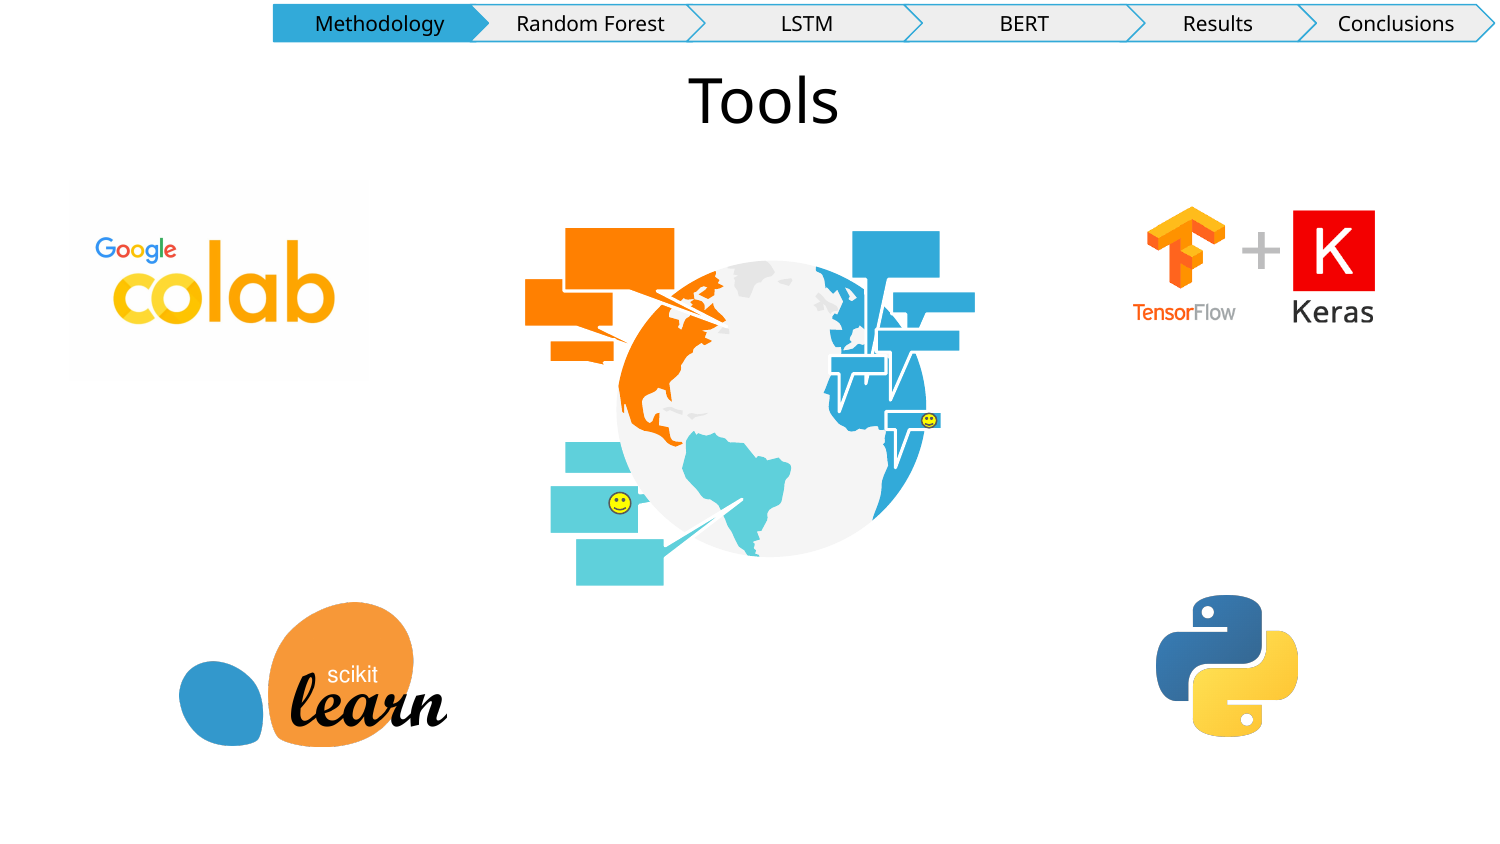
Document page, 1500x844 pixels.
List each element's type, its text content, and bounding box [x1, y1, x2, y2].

text_box [941, 329, 961, 353]
text_box [549, 484, 600, 535]
picture [1156, 595, 1299, 738]
text_box [523, 277, 600, 336]
text_box Random Forest [469, 4, 704, 42]
text_box Conclusions [1297, 4, 1495, 42]
text_box [941, 290, 977, 314]
title Tools [494, 58, 1035, 138]
text_box [563, 440, 600, 475]
text_box [850, 229, 942, 280]
text_box LSTM [686, 4, 921, 42]
text_box BERT [903, 4, 1145, 42]
text_box [563, 226, 676, 291]
picture [1121, 158, 1389, 359]
text_box [574, 537, 666, 588]
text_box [605, 260, 937, 558]
text_box [549, 339, 600, 366]
text_box Results [1127, 4, 1315, 42]
picture [179, 602, 447, 747]
text_box Methodology [273, 4, 487, 42]
picture [68, 180, 370, 381]
